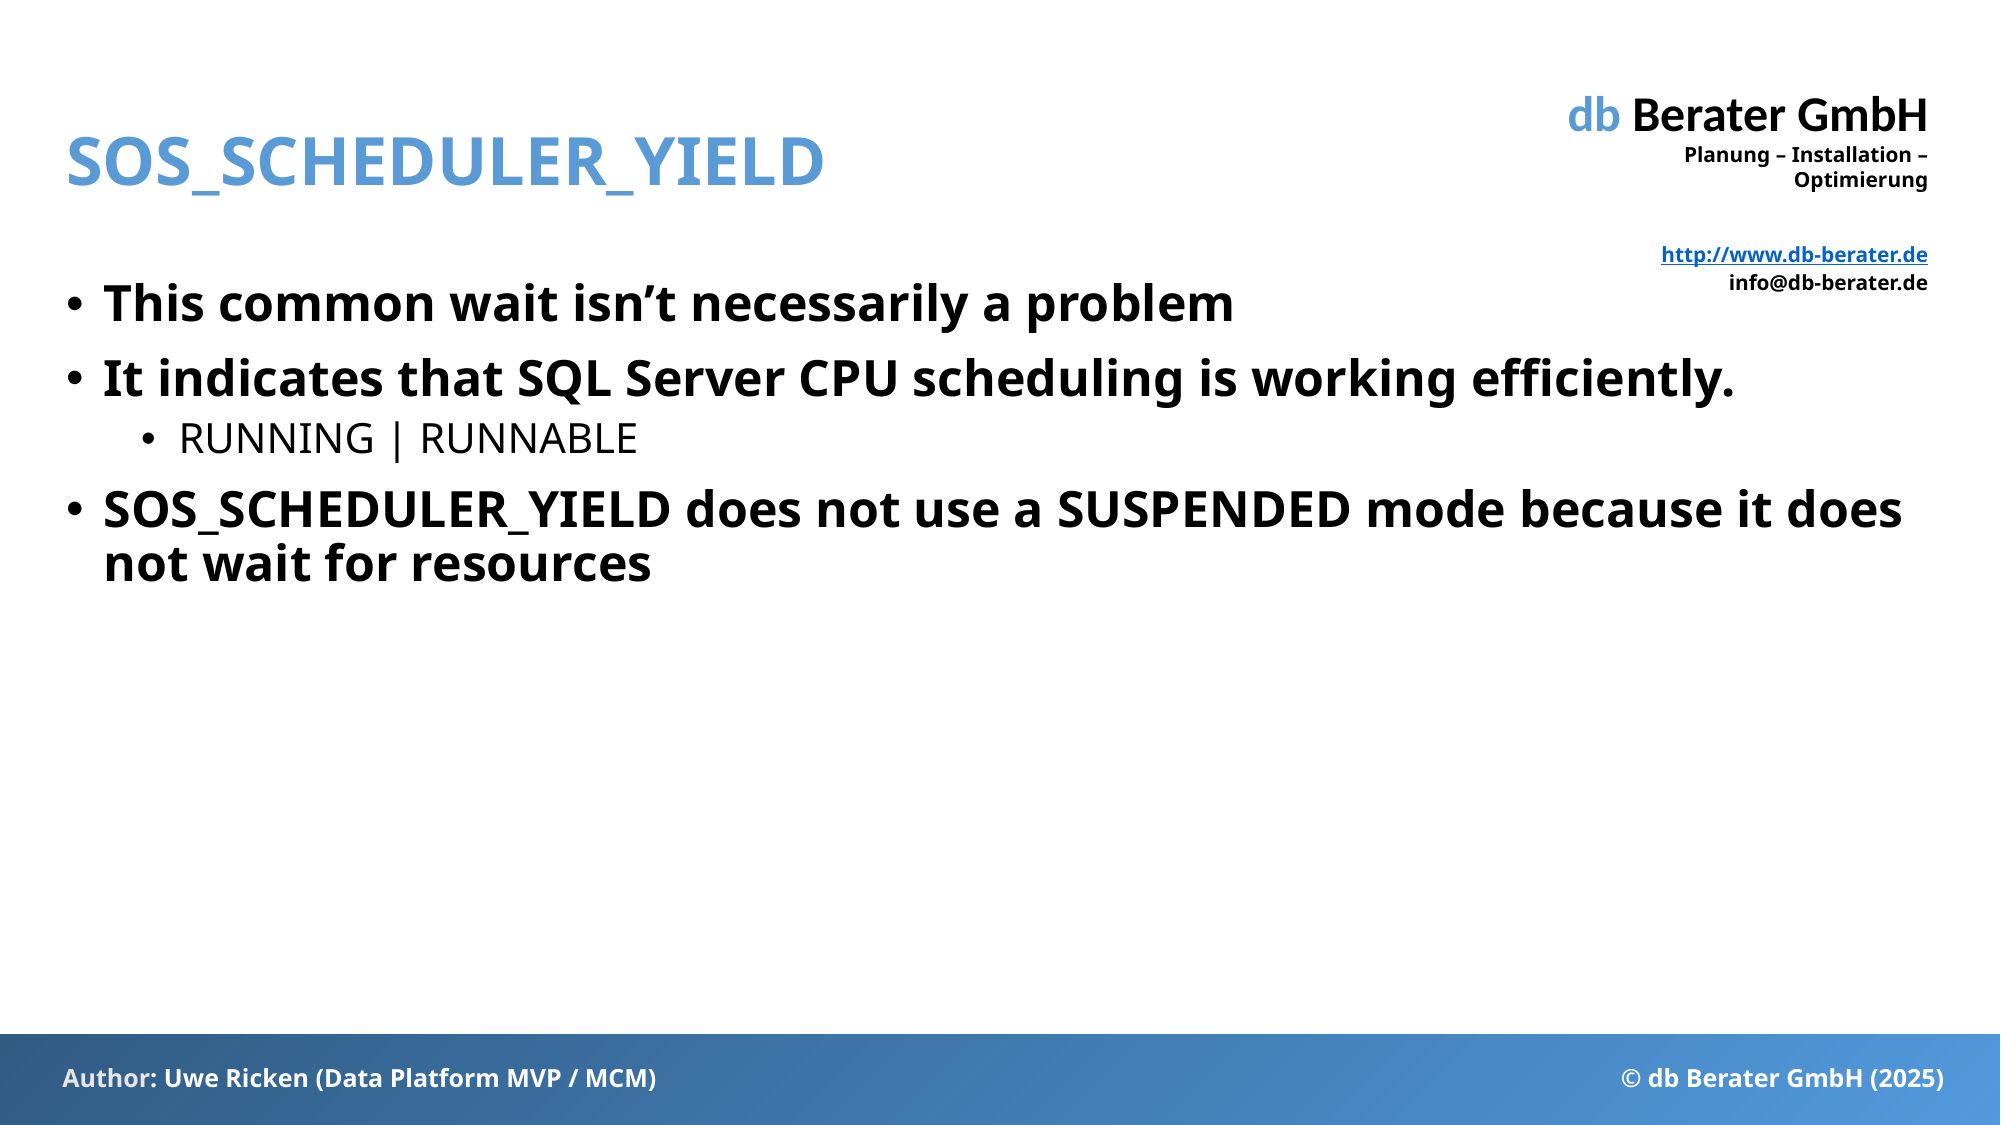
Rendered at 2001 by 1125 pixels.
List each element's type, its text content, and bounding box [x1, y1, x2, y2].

list This common wait isn’t necessarily a problem It indicates that SQL Server CPU scheduling is working efficiently. RUNNING | RUNNABLE SOS_SCHEDULER_YIELD does not use a SUSPENDED mode because it does not wait for resources [54, 273, 1945, 1024]
title SOS_SCHEDULER_YIELD [54, 72, 1538, 256]
